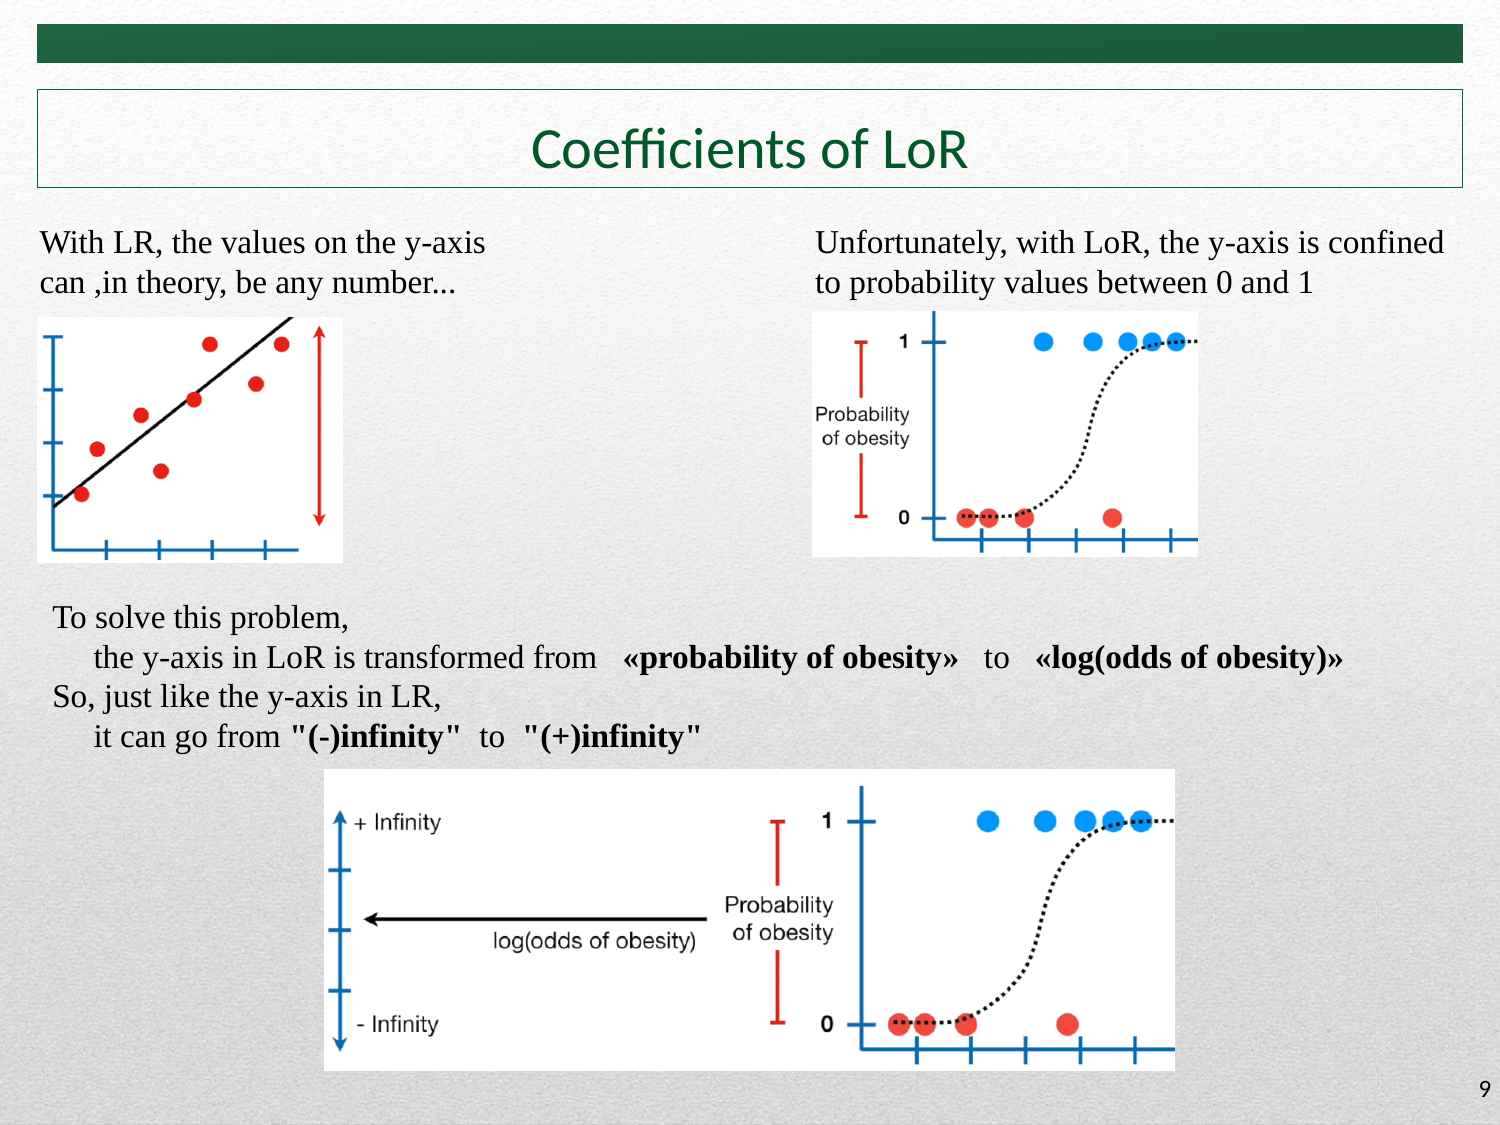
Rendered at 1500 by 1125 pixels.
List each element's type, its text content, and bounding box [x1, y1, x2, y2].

title Coefficients of LoR [37, 89, 1463, 188]
picture [811, 311, 1199, 558]
text_box With LR, the values on the y-axis can ,in theory, be any number... [24, 212, 538, 307]
picture [324, 768, 1176, 1071]
text_box To solve this problem, the y-axis in LoR is transformed from «probability of obesity» to «log(odds of obesity)» So, just like the y-axis in LR, it can go from "(-)infinity" to "(+)infinity" [37, 587, 1463, 762]
picture [37, 24, 1463, 63]
slide_number 9 [1381, 1065, 1500, 1125]
picture [36, 316, 343, 564]
text_box Unfortunately, with LoR, the y-axis is confined to probability values between 0 and 1 [800, 212, 1463, 307]
